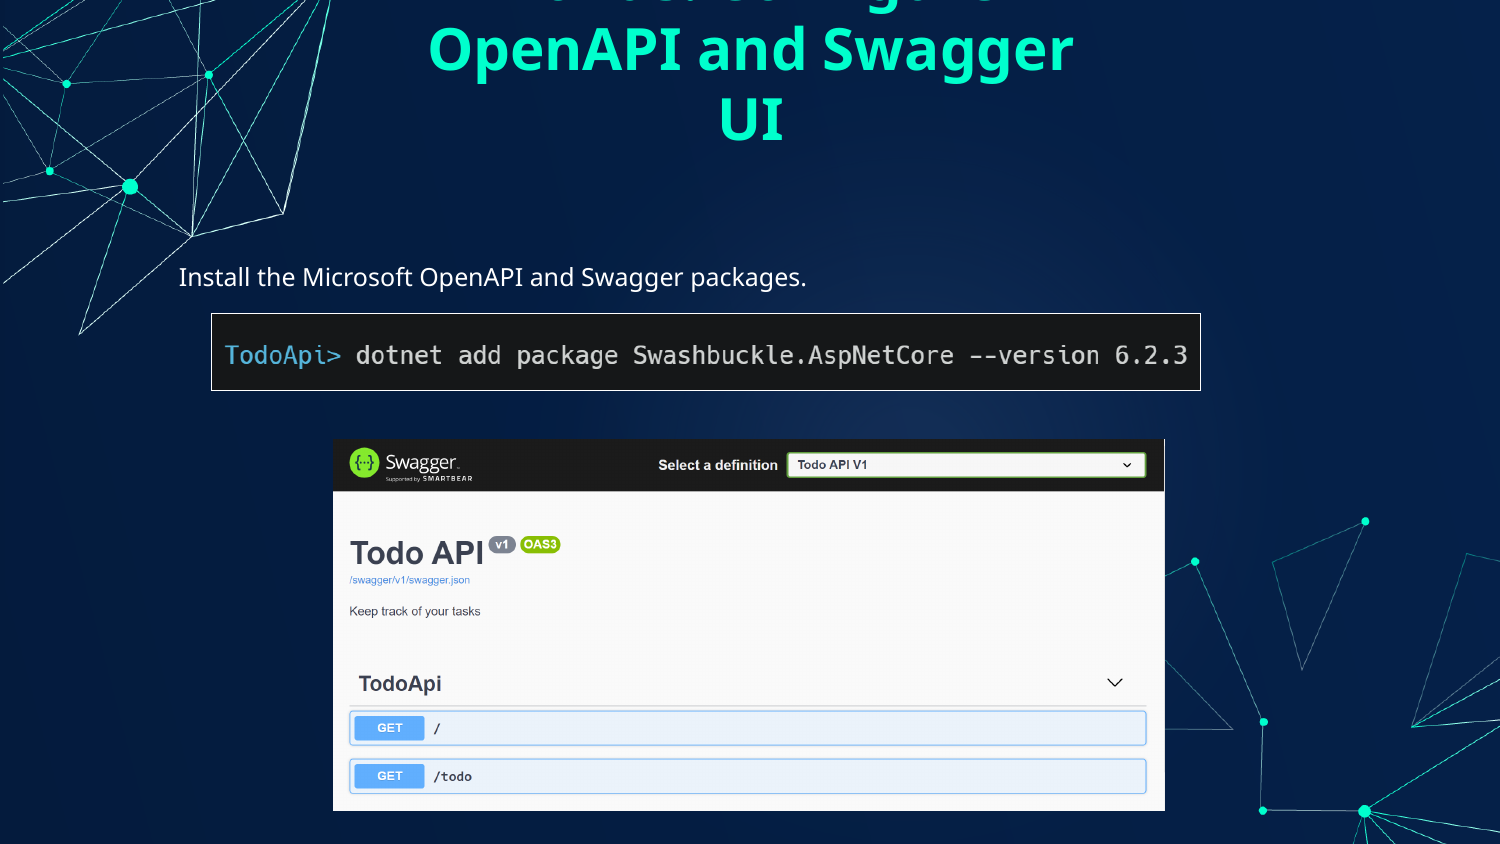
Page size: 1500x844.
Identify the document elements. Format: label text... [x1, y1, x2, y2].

subtitle Install the Microsoft OpenAPI and Swagger packages. [146, 246, 841, 337]
title Bonus: Configure OpenAPI and Swagger UI [397, 0, 1105, 167]
picture [0, 0, 1500, 844]
